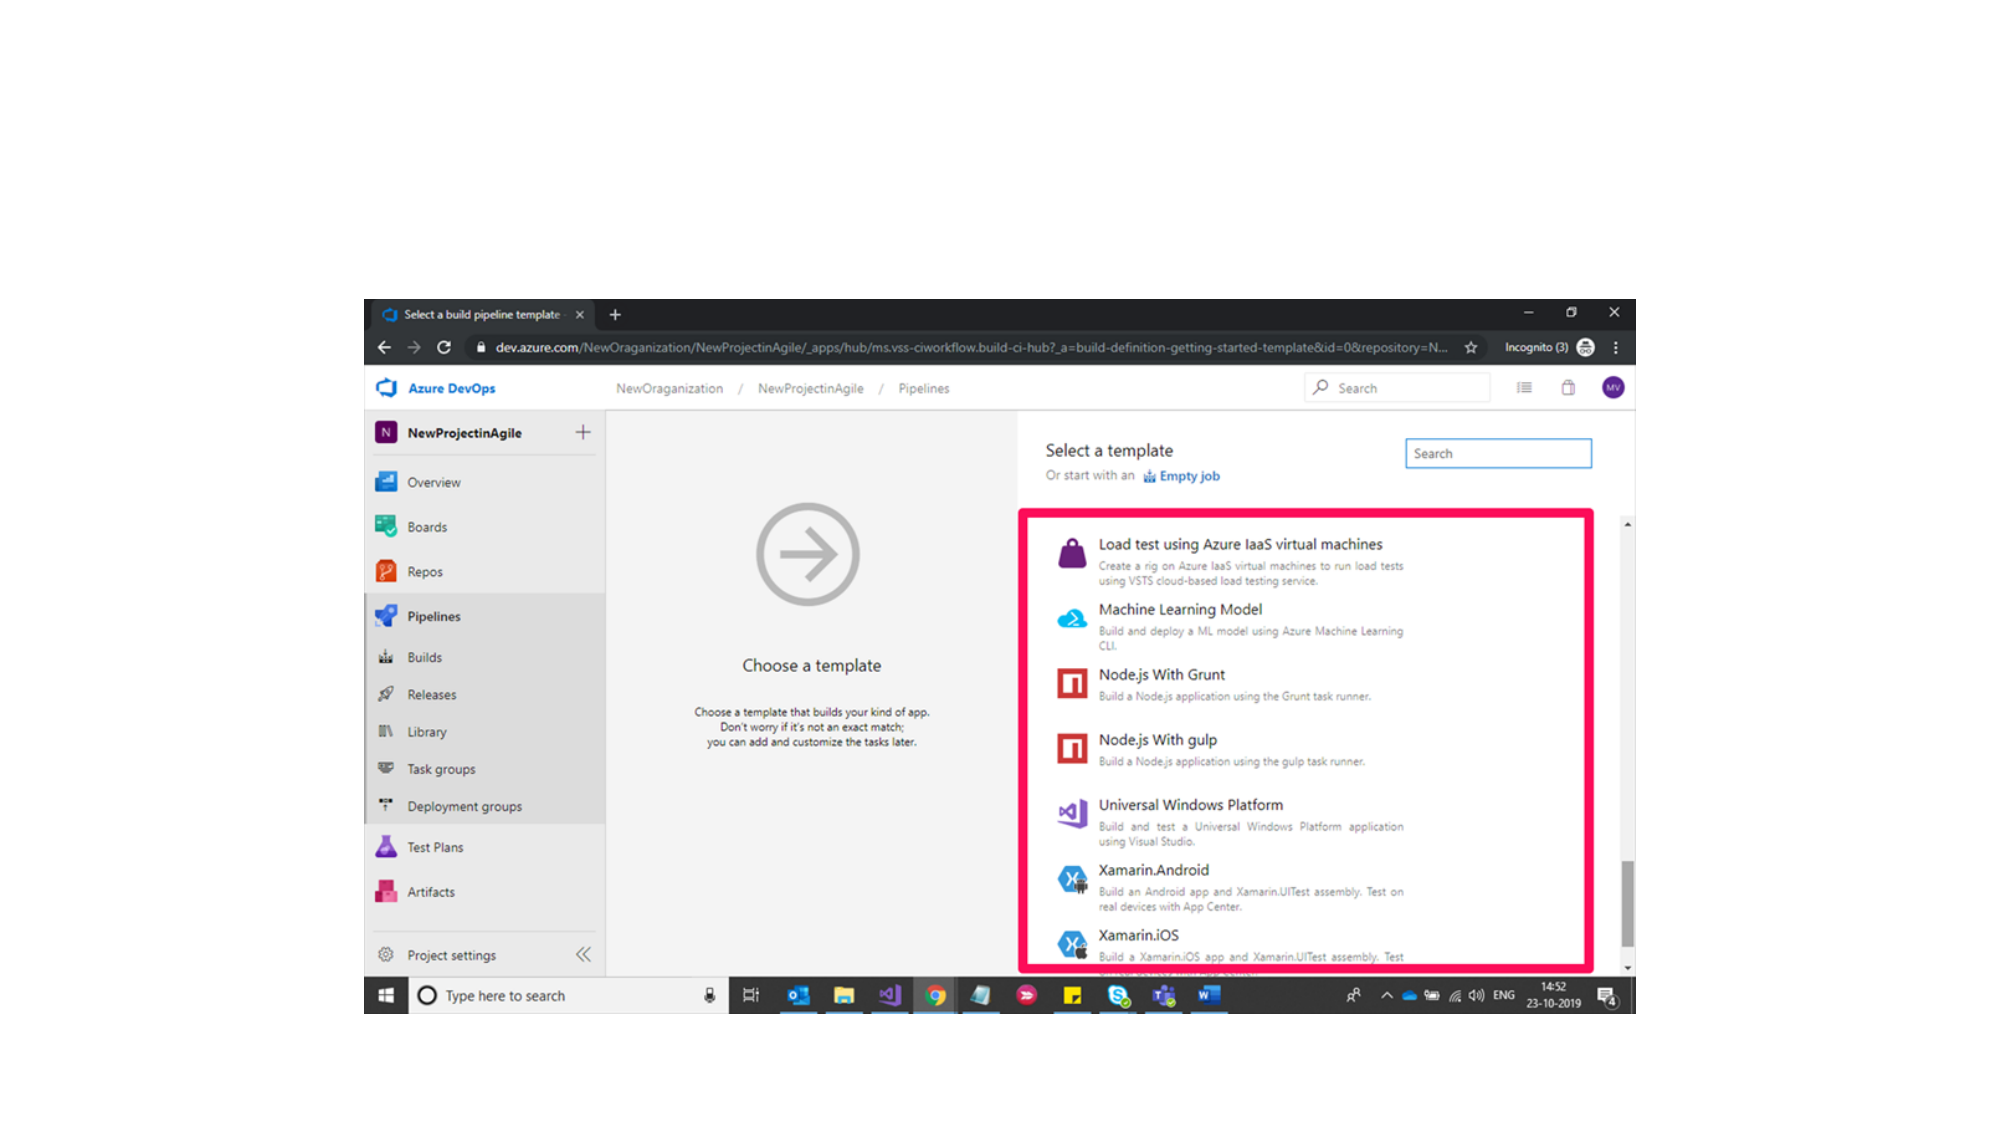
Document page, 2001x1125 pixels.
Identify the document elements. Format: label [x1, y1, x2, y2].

list [364, 299, 1636, 1014]
